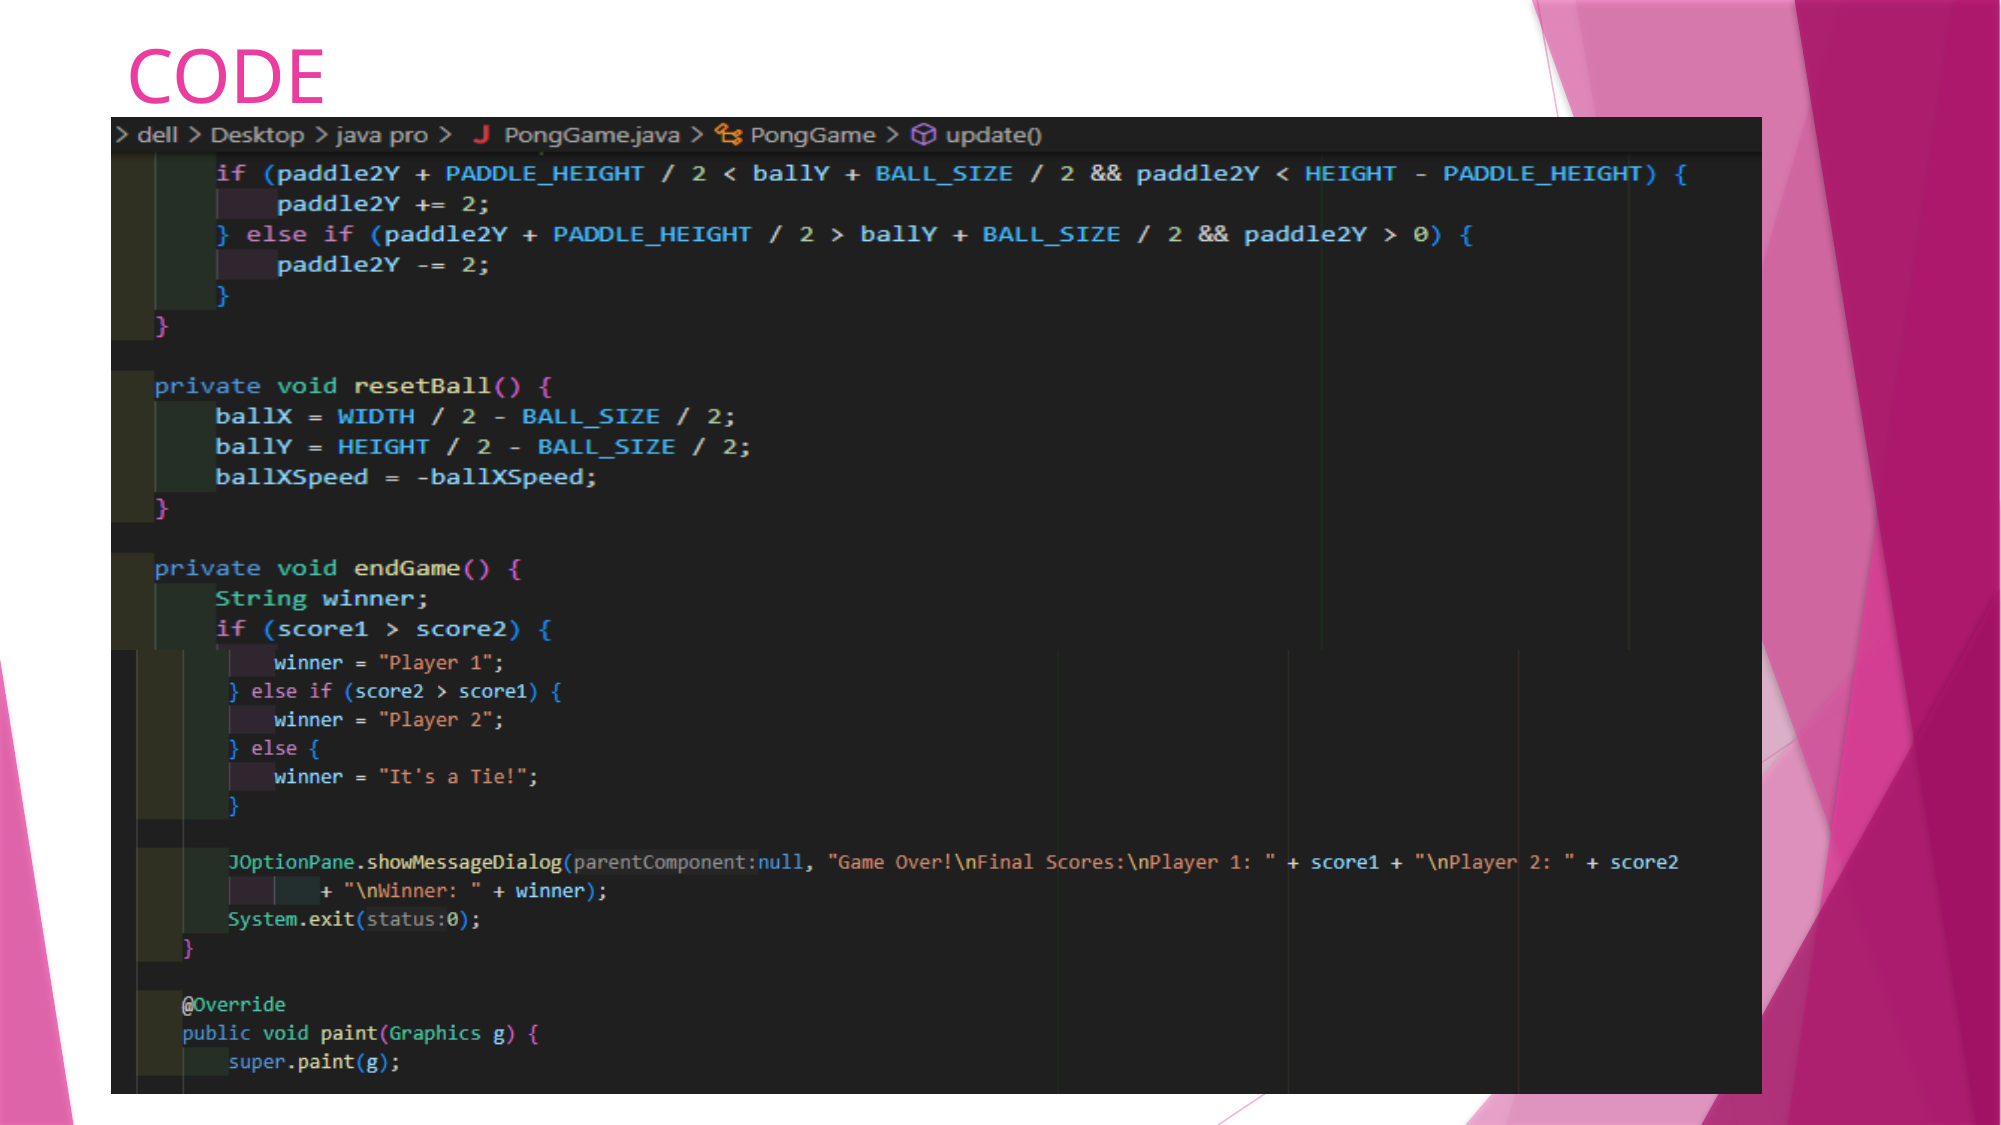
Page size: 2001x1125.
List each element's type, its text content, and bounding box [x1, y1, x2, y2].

title CODE [111, 21, 1522, 116]
picture [110, 650, 1762, 1094]
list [110, 116, 1762, 649]
